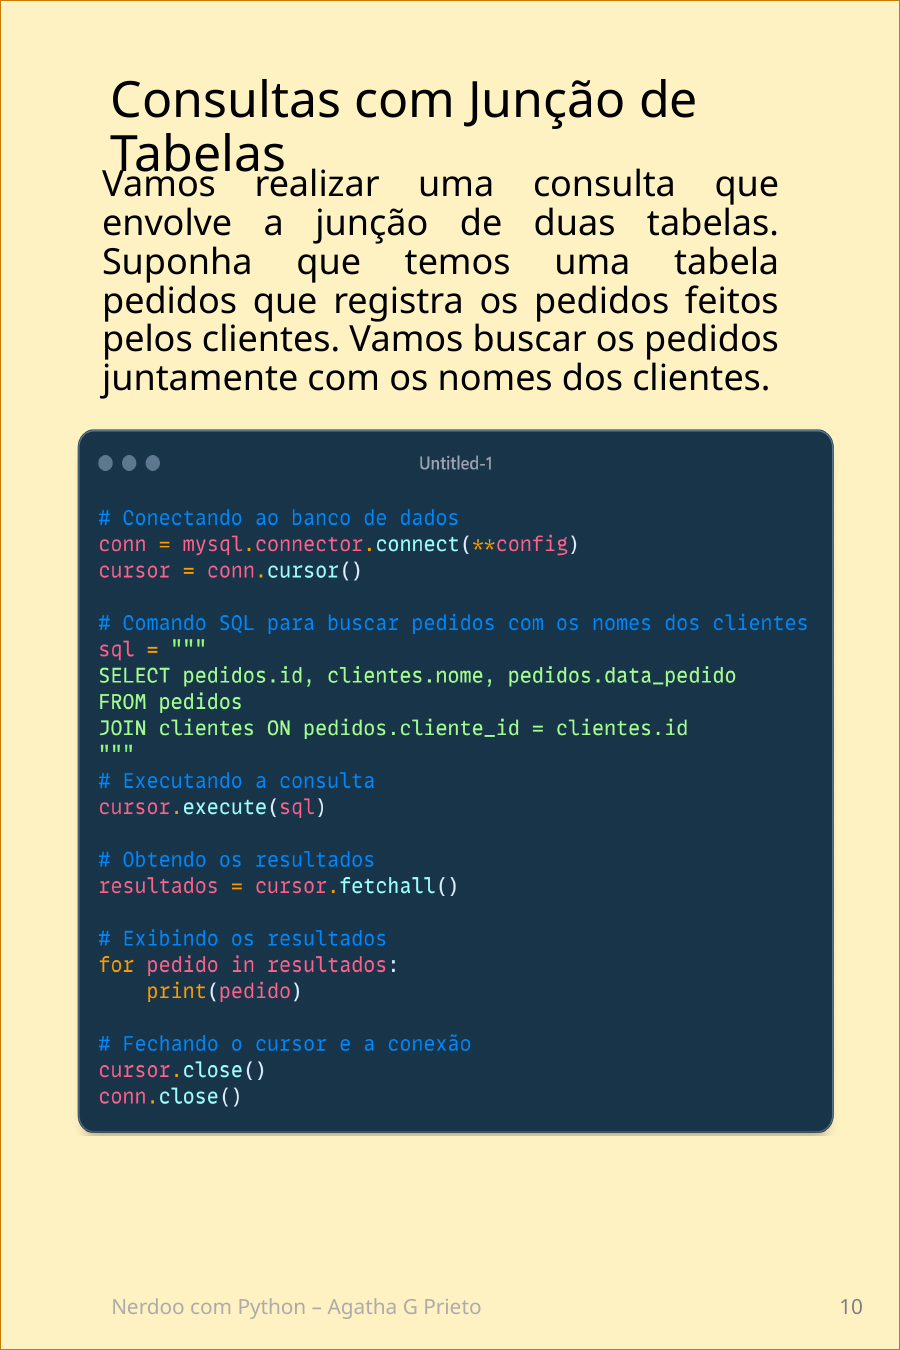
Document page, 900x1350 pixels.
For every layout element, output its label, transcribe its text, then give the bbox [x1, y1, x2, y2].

text_box Nerdoo com Python – Agatha G Prieto [96, 1286, 569, 1327]
picture [71, 426, 840, 1136]
text_box Vamos realizar uma consulta que envolve a junção de duas tabelas. Suponha que temos uma tabela pedidos que registra os pedidos feitos pelos clientes. Vamos buscar os pedidos juntamente com os nomes dos clientes. [86, 158, 795, 426]
text_box [0, 0, 900, 1350]
text_box Consultas com Junção de Tabelas [95, 88, 890, 167]
text_box 10 [803, 1286, 899, 1327]
